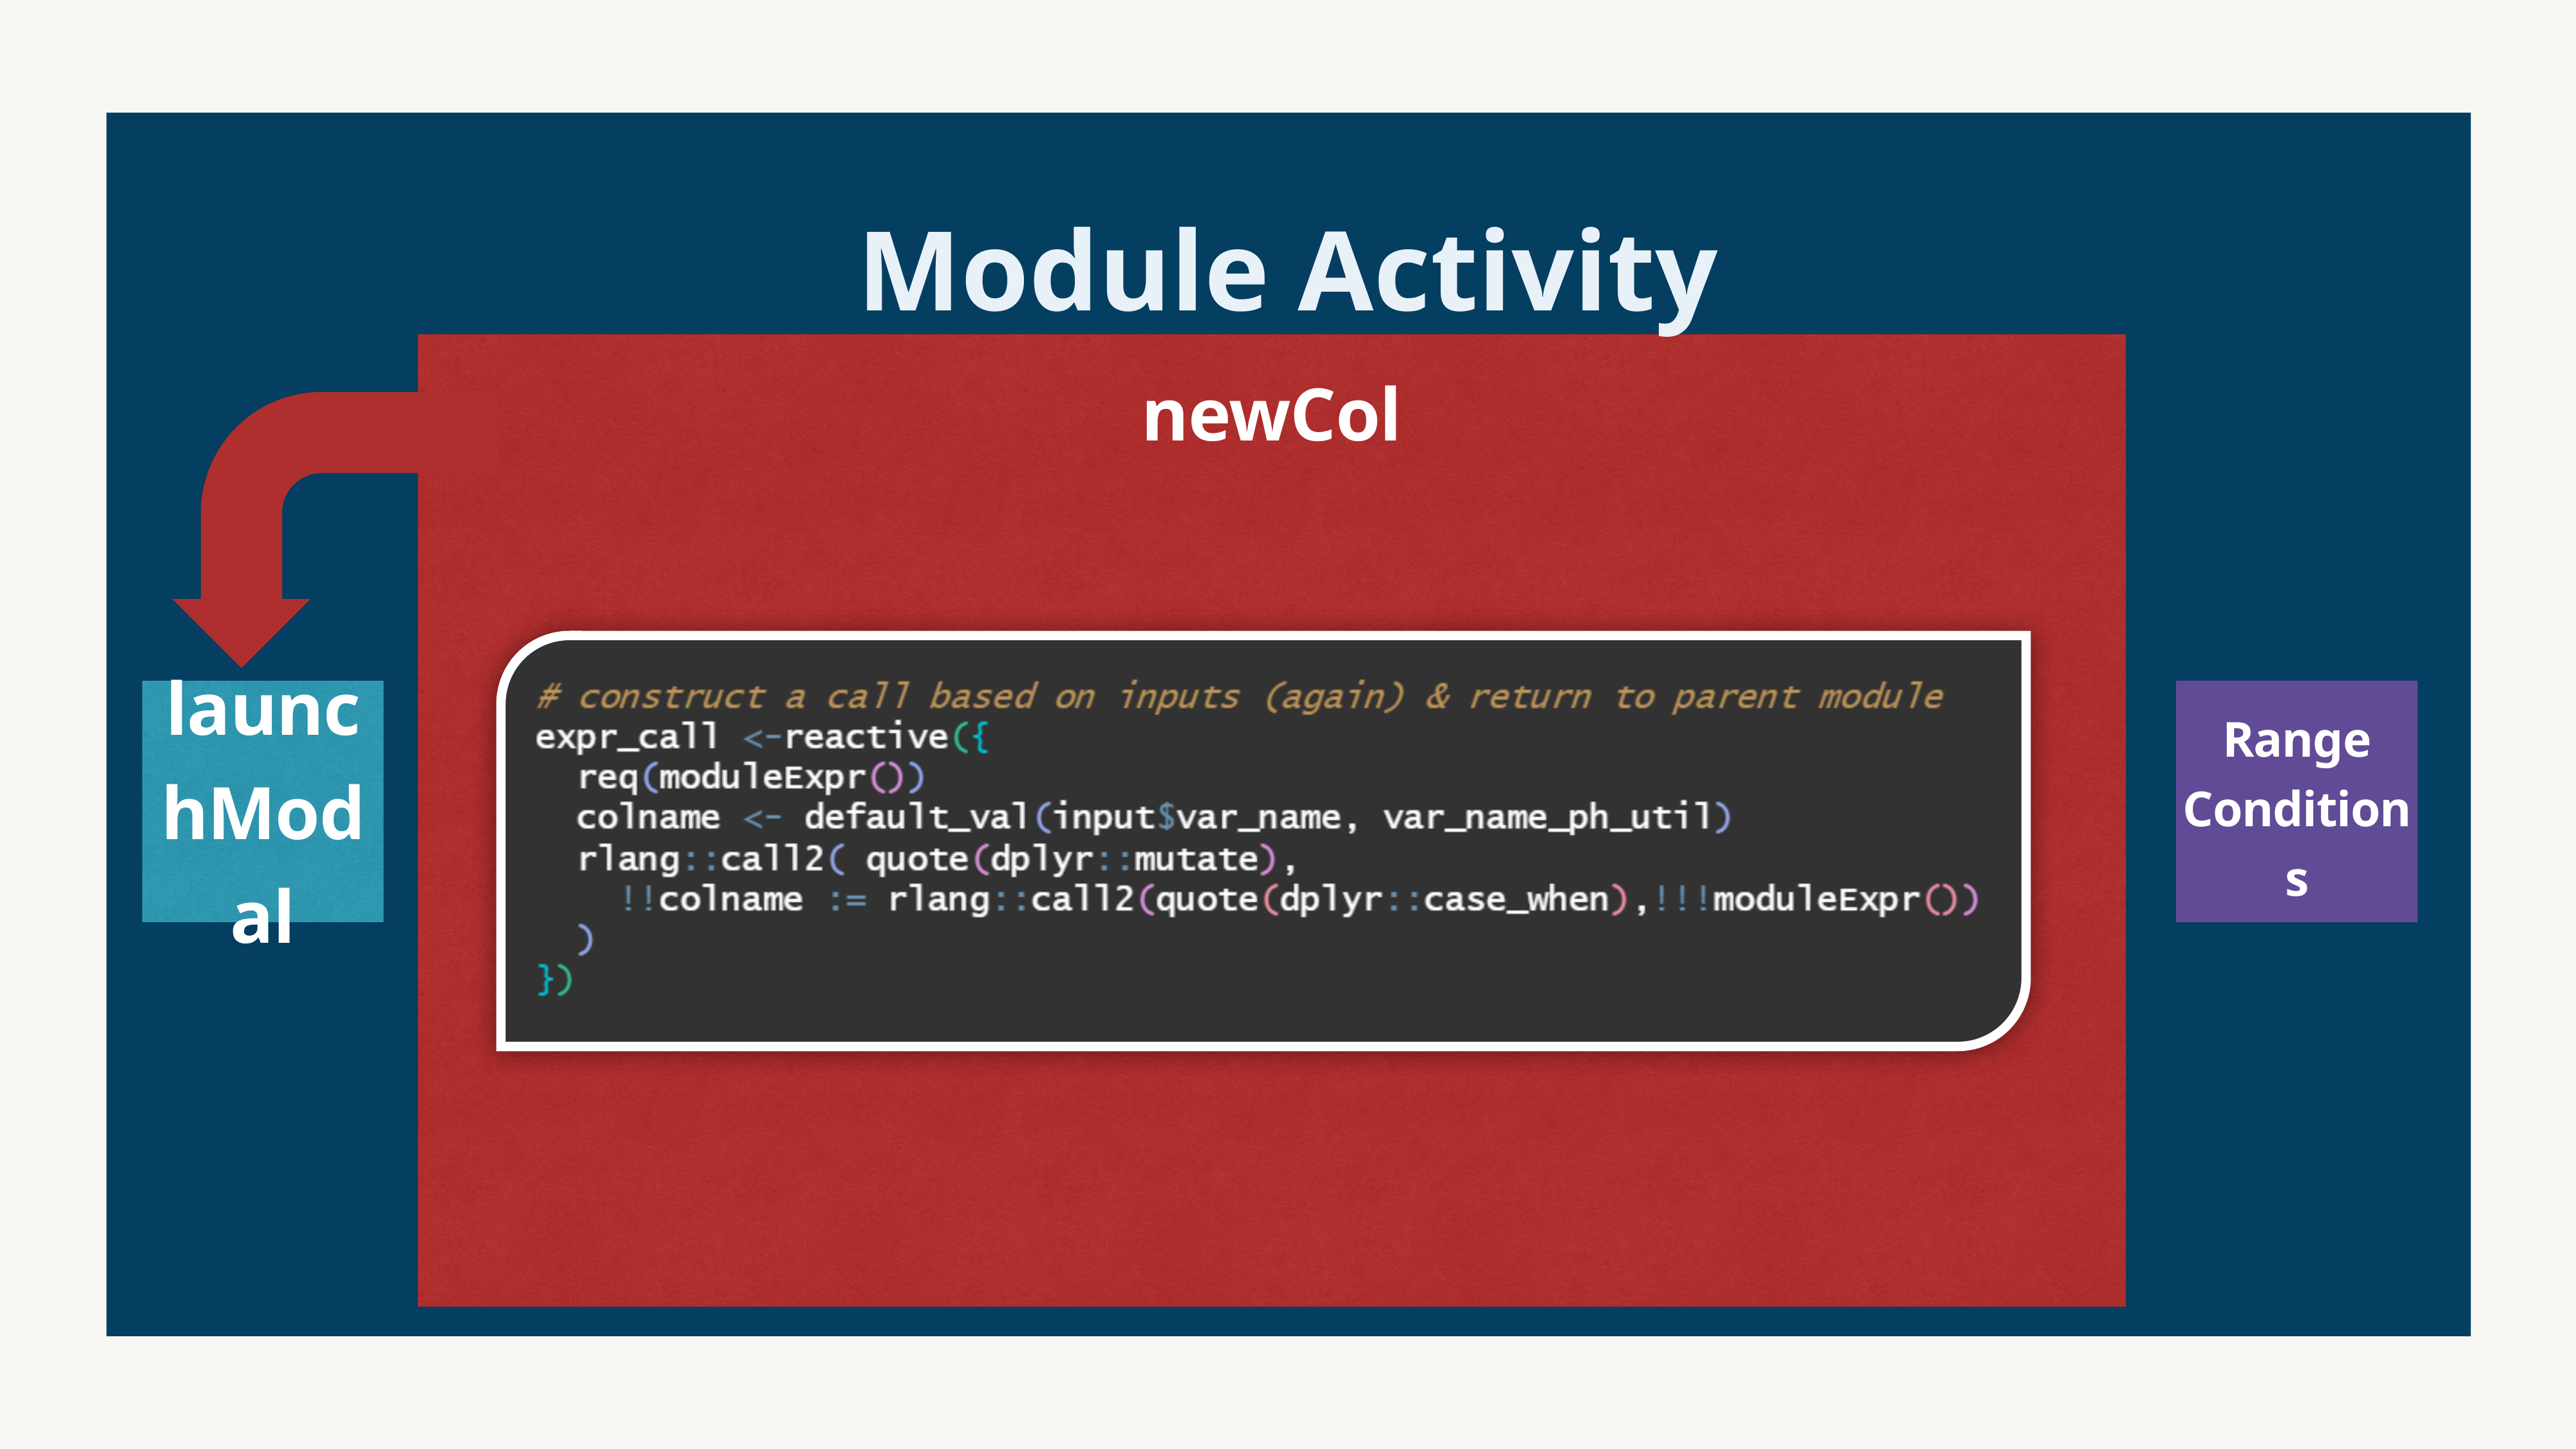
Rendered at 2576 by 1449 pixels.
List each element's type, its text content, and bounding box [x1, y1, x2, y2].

picture [500, 635, 2027, 1047]
text_box Range Conditions [2176, 681, 2418, 922]
text_box [172, 392, 498, 668]
text_box newCol [418, 336, 2126, 1307]
text_box launchModal [142, 681, 384, 922]
title Module Activity [216, 94, 2359, 336]
